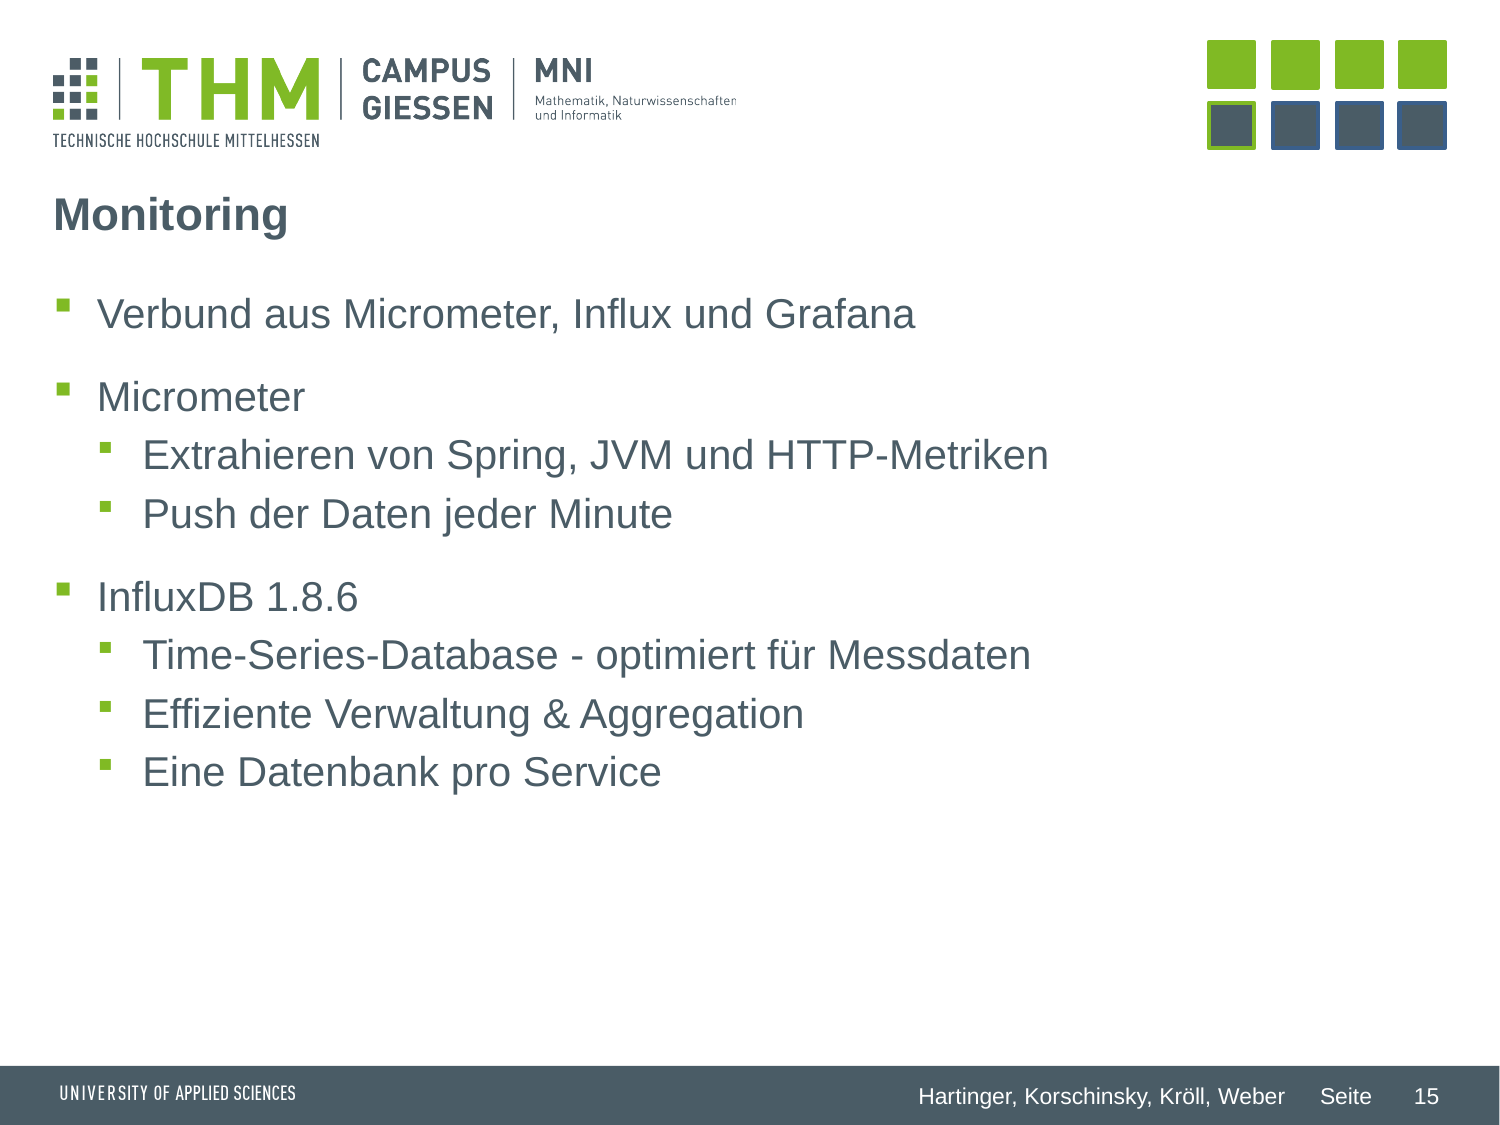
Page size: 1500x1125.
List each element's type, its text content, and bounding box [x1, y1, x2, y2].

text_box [1208, 41, 1446, 149]
title Monitoring [53, 177, 1435, 272]
slide_number 15 [1376, 1073, 1455, 1118]
list Verbund aus Micrometer, Influx und Grafana Micrometer Extrahieren von Spring, JVM und HTTP-Metriken Push der Daten jeder Minute InfluxDB 1.8.6 Time-Series-Database - optimiert für Messdaten Effiziente Verwaltung & Aggregation Eine Datenbank pro Service [53, 272, 1427, 1012]
picture [59, 1082, 296, 1104]
picture [53, 58, 736, 147]
